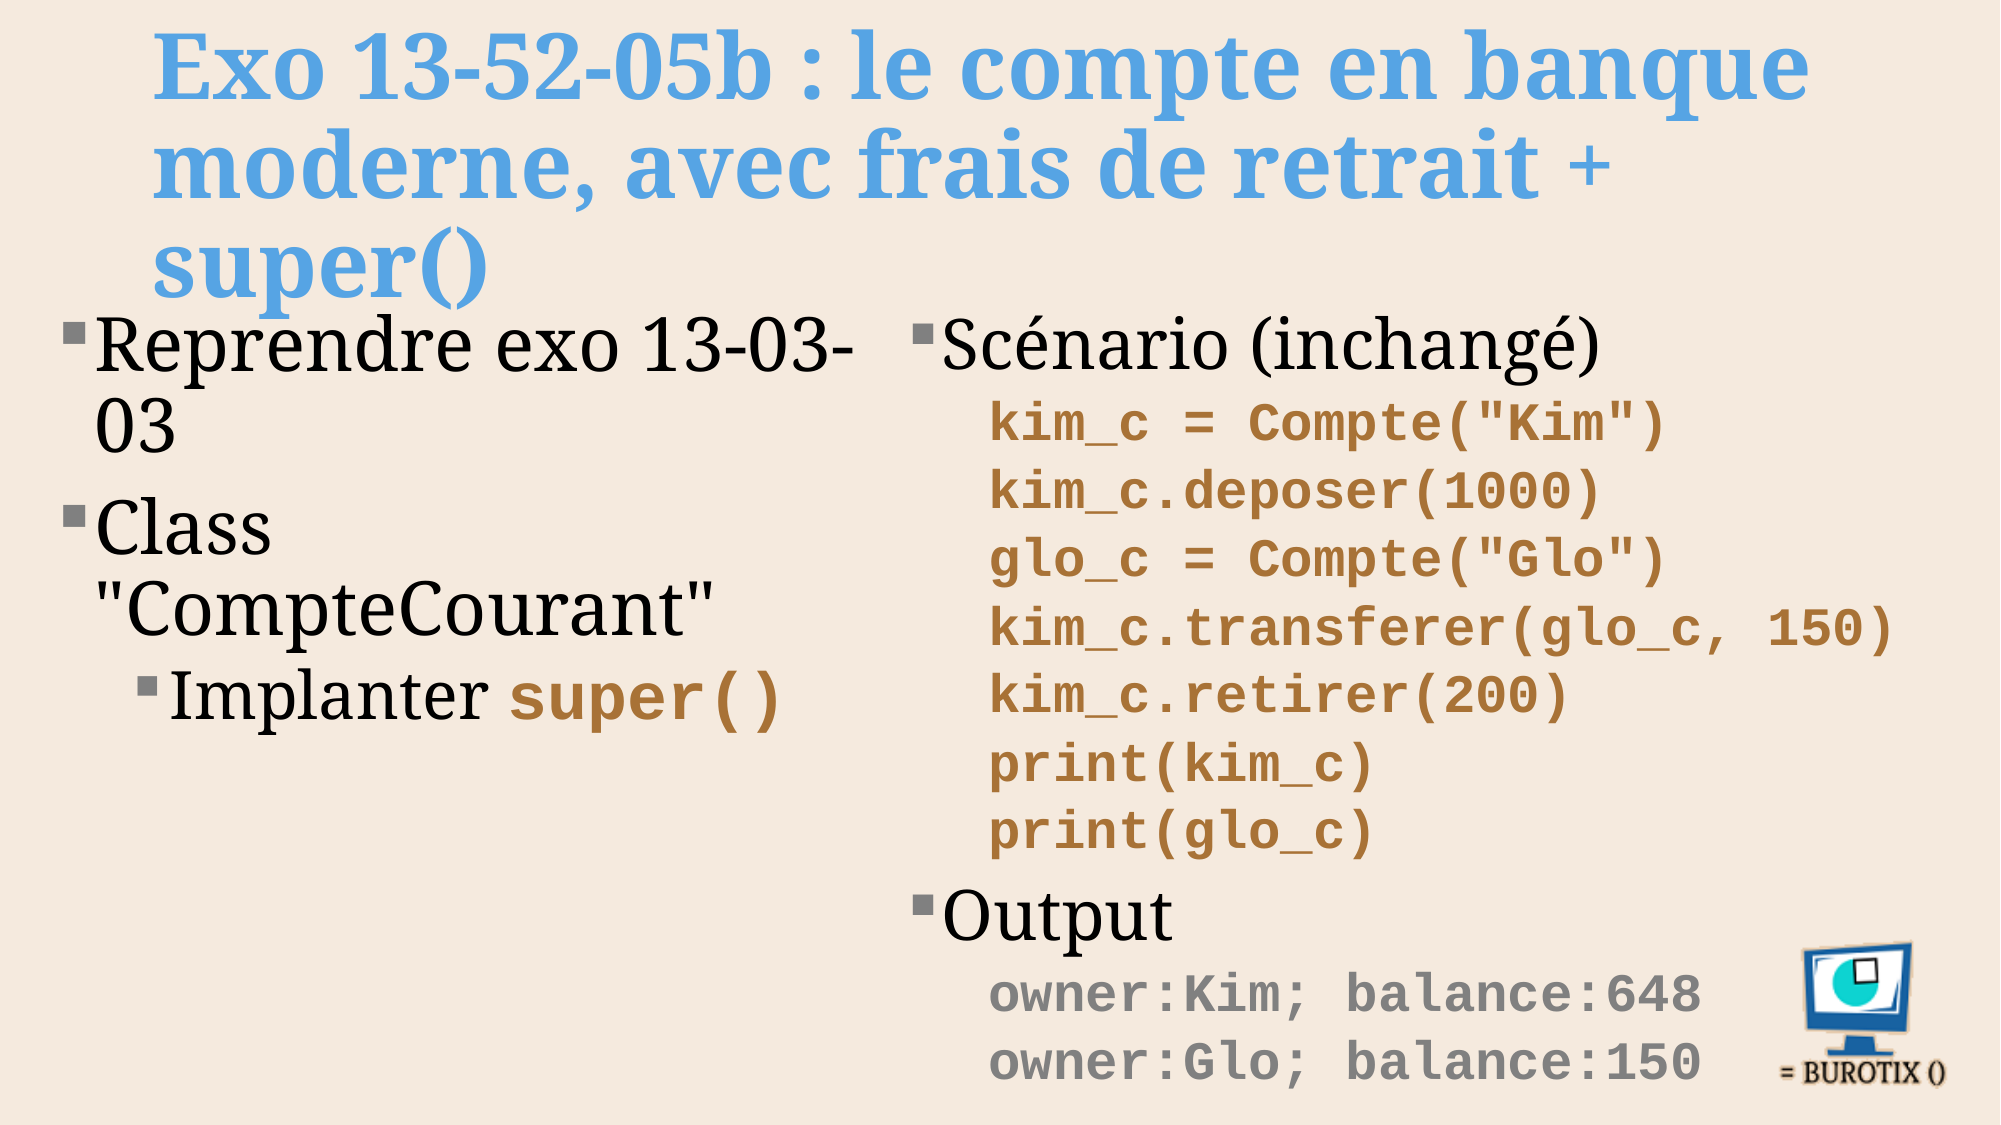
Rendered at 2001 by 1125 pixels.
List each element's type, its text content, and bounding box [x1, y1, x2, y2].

title Exo 13-52-05b : le compte en banque moderne, avec frais de retrait + super() [137, 59, 1863, 278]
list Reprendre exo 13-03-03 Class "CompteCourant" Implanter super() [42, 299, 892, 1014]
list Scénario (inchangé) kim_c = Compte("Kim") kim_c.deposer(1000) glo_c = Compte("Glo") kim_c.transferer(glo_c, 150) kim_c.retirer(200) print(kim_c) print(glo_c) Output owner:Kim; balance:648 owner:Glo; balance:150 [892, 301, 2000, 1105]
